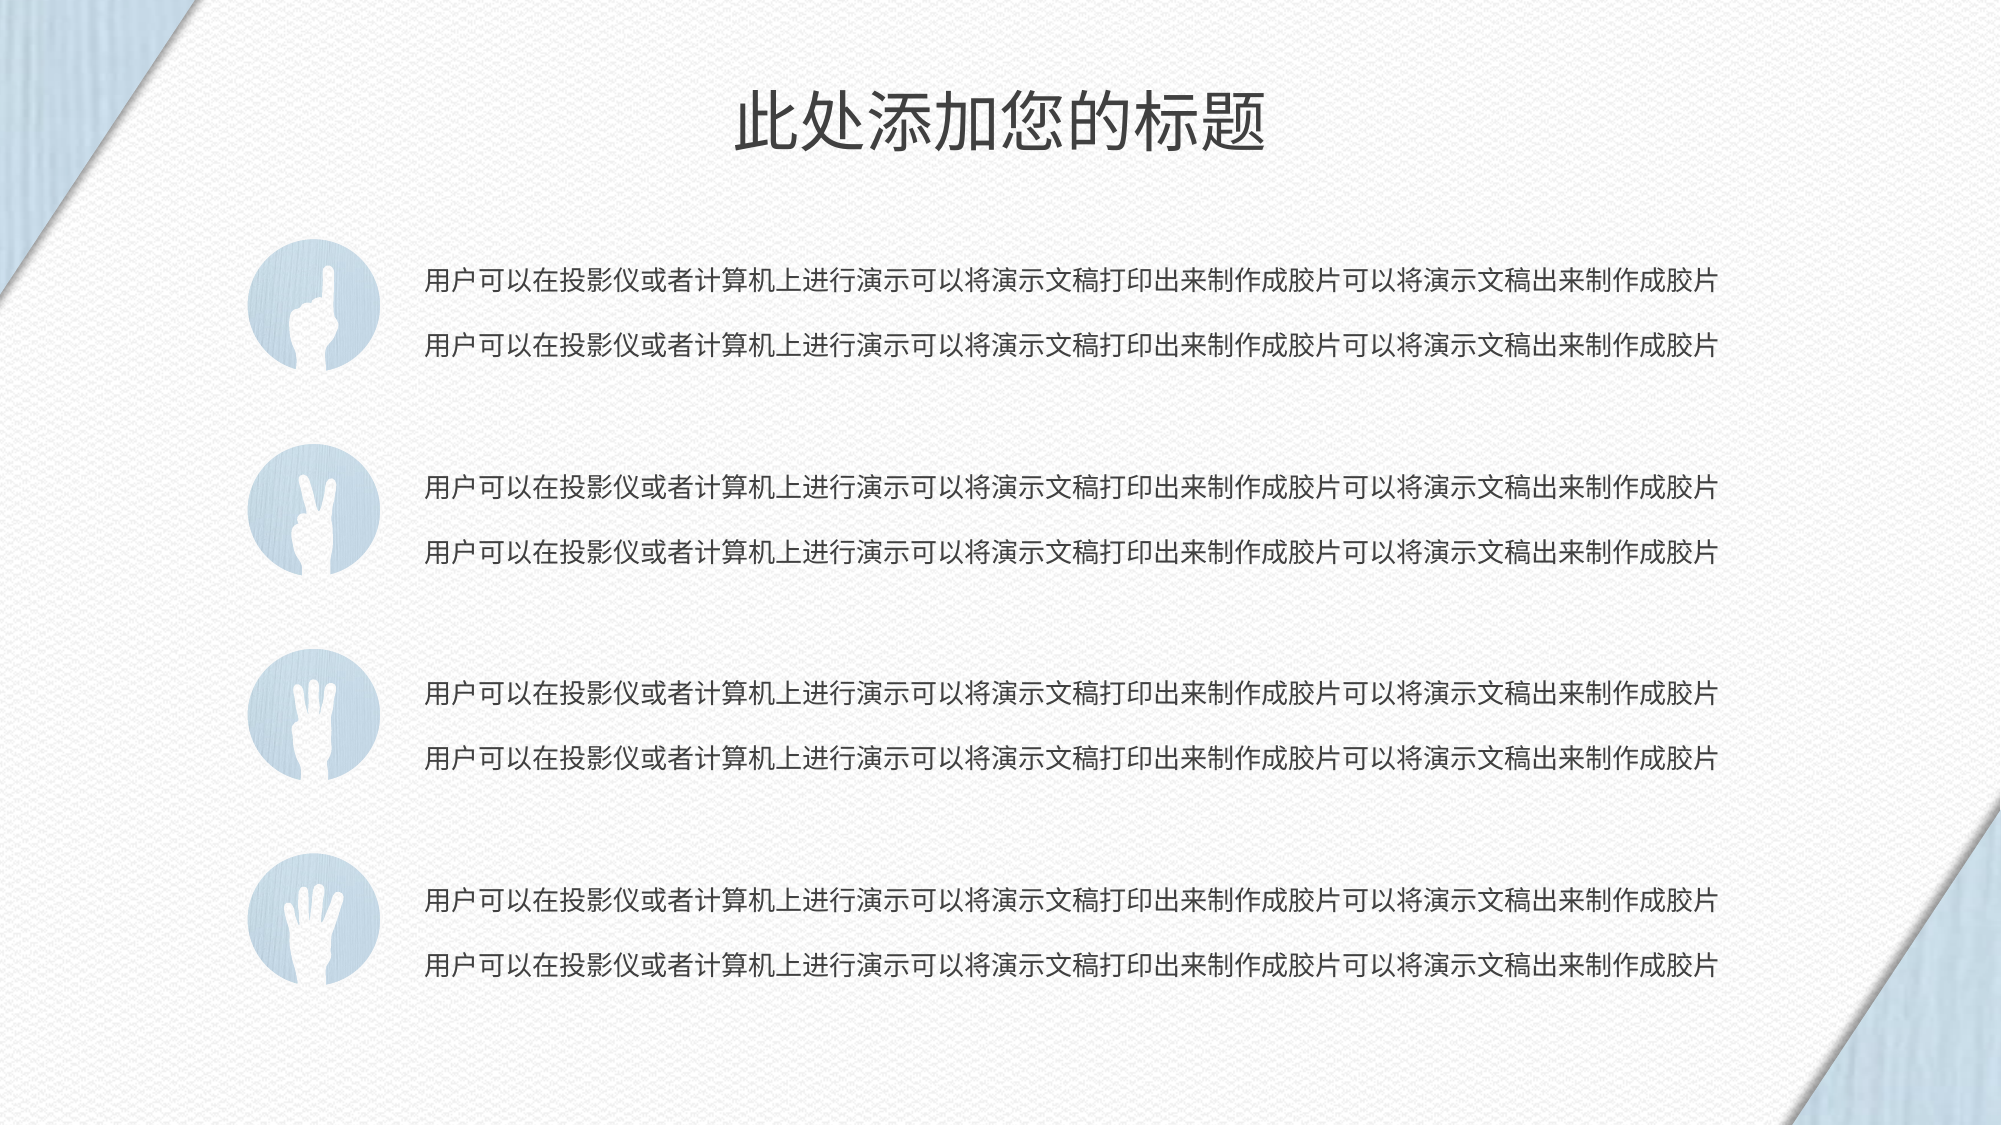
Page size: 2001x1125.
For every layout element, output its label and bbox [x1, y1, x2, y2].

text_box [246, 223, 1754, 1046]
text_box [0, 0, 2000, 1125]
